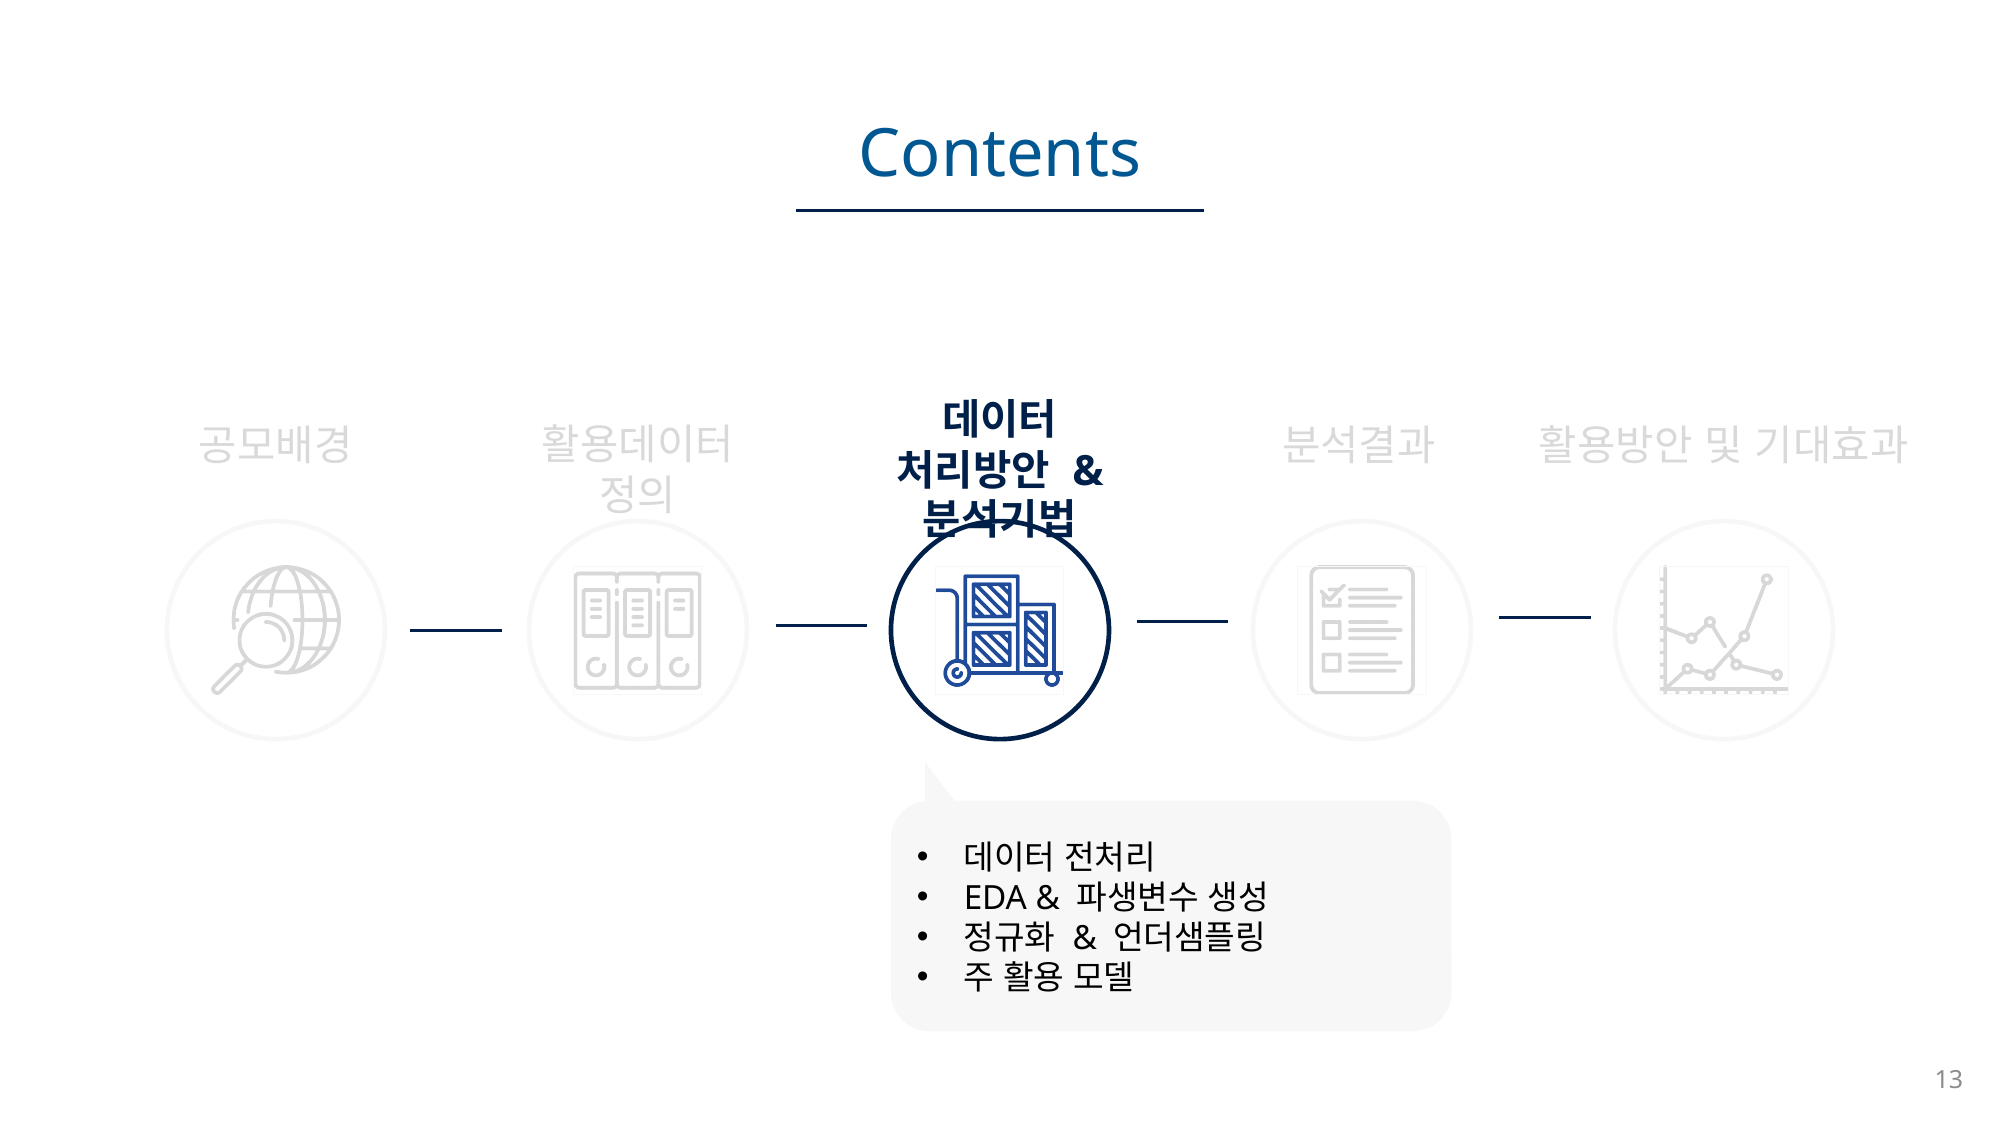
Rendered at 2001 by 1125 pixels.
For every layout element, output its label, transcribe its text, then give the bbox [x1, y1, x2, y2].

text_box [166, 521, 385, 740]
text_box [410, 385, 1926, 740]
title Contents [369, 93, 1631, 197]
slide_number 13 [1884, 1050, 1978, 1111]
text_box 공모배경 [178, 411, 374, 476]
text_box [890, 762, 1452, 1032]
